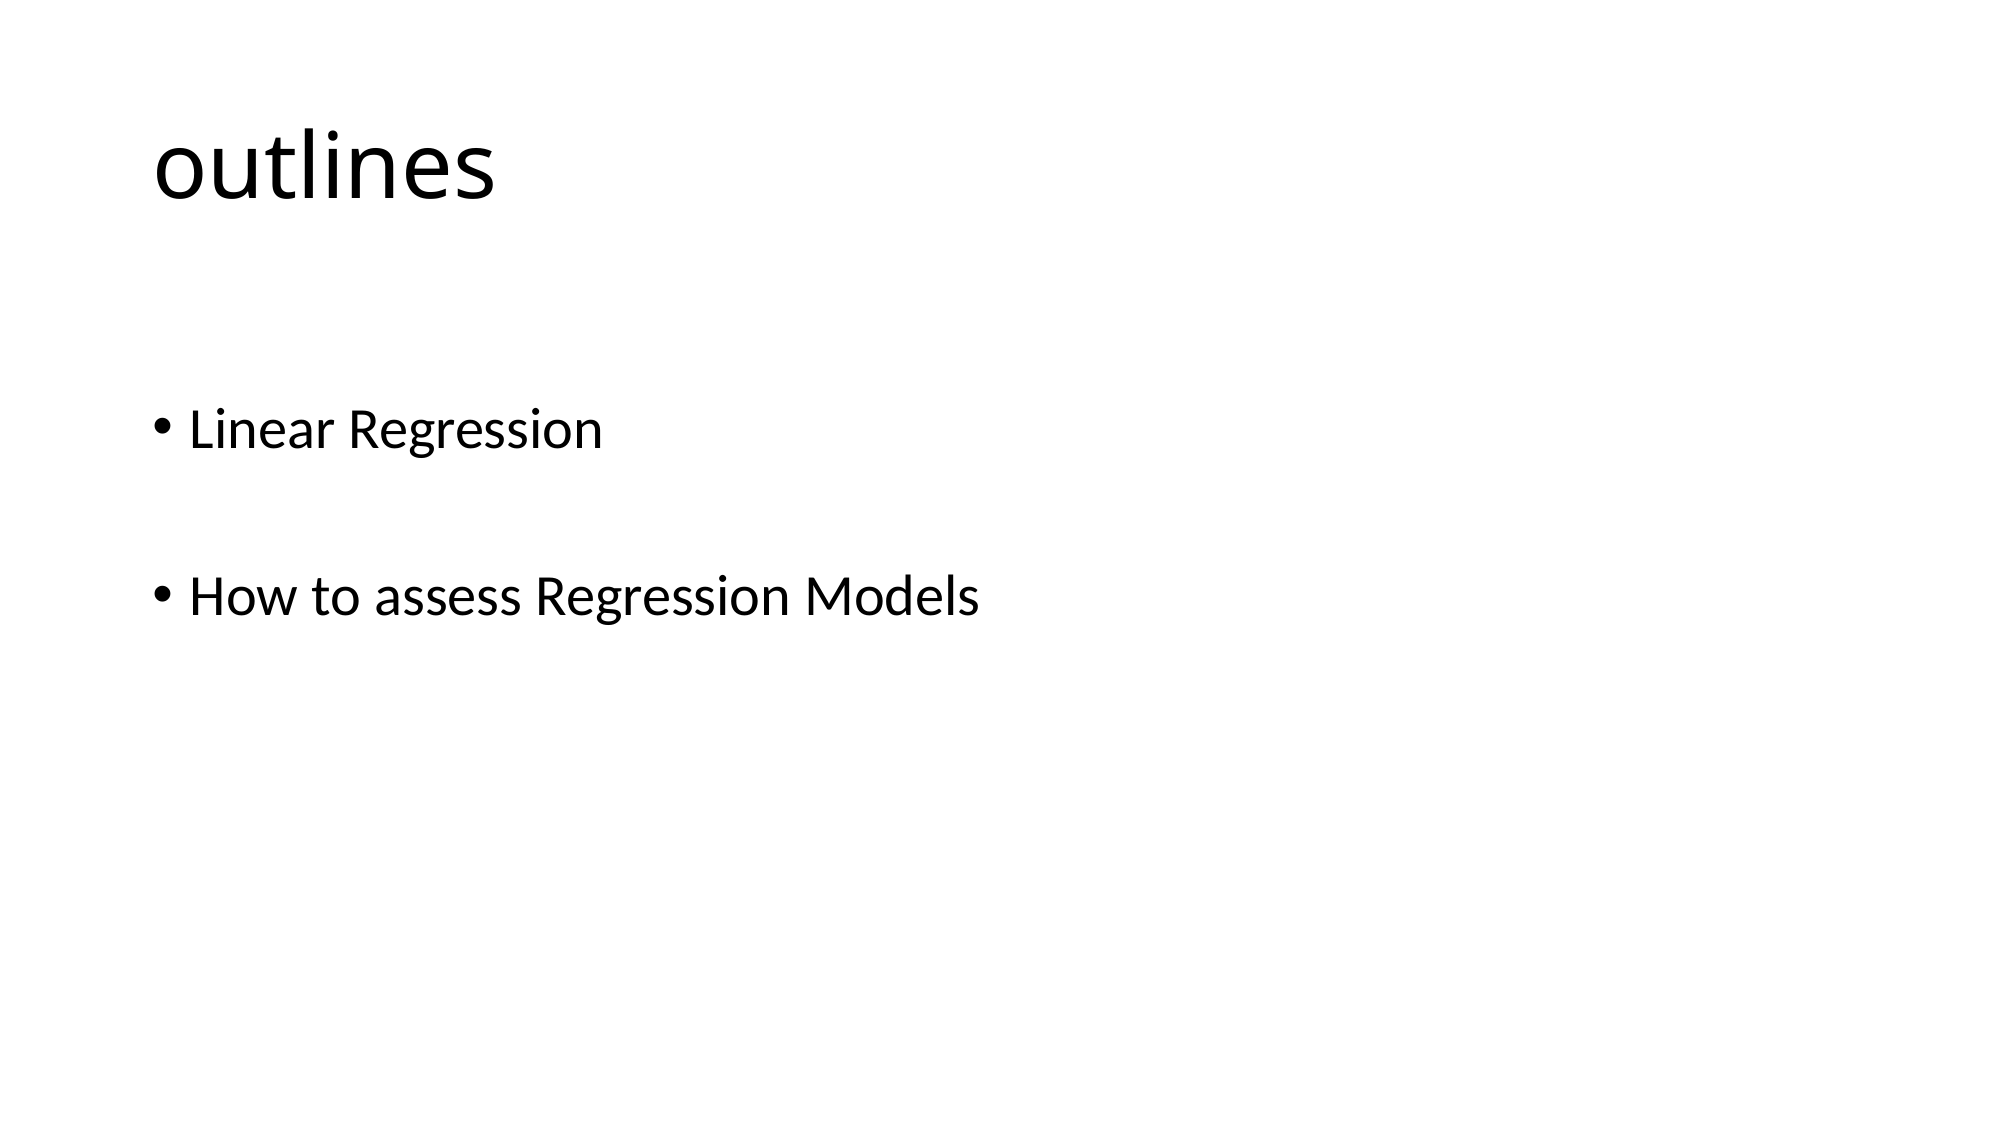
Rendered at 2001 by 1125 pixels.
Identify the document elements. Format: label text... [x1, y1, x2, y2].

list Linear Regression How to assess Regression Models [137, 299, 1863, 1014]
title outlines [137, 59, 1863, 278]
